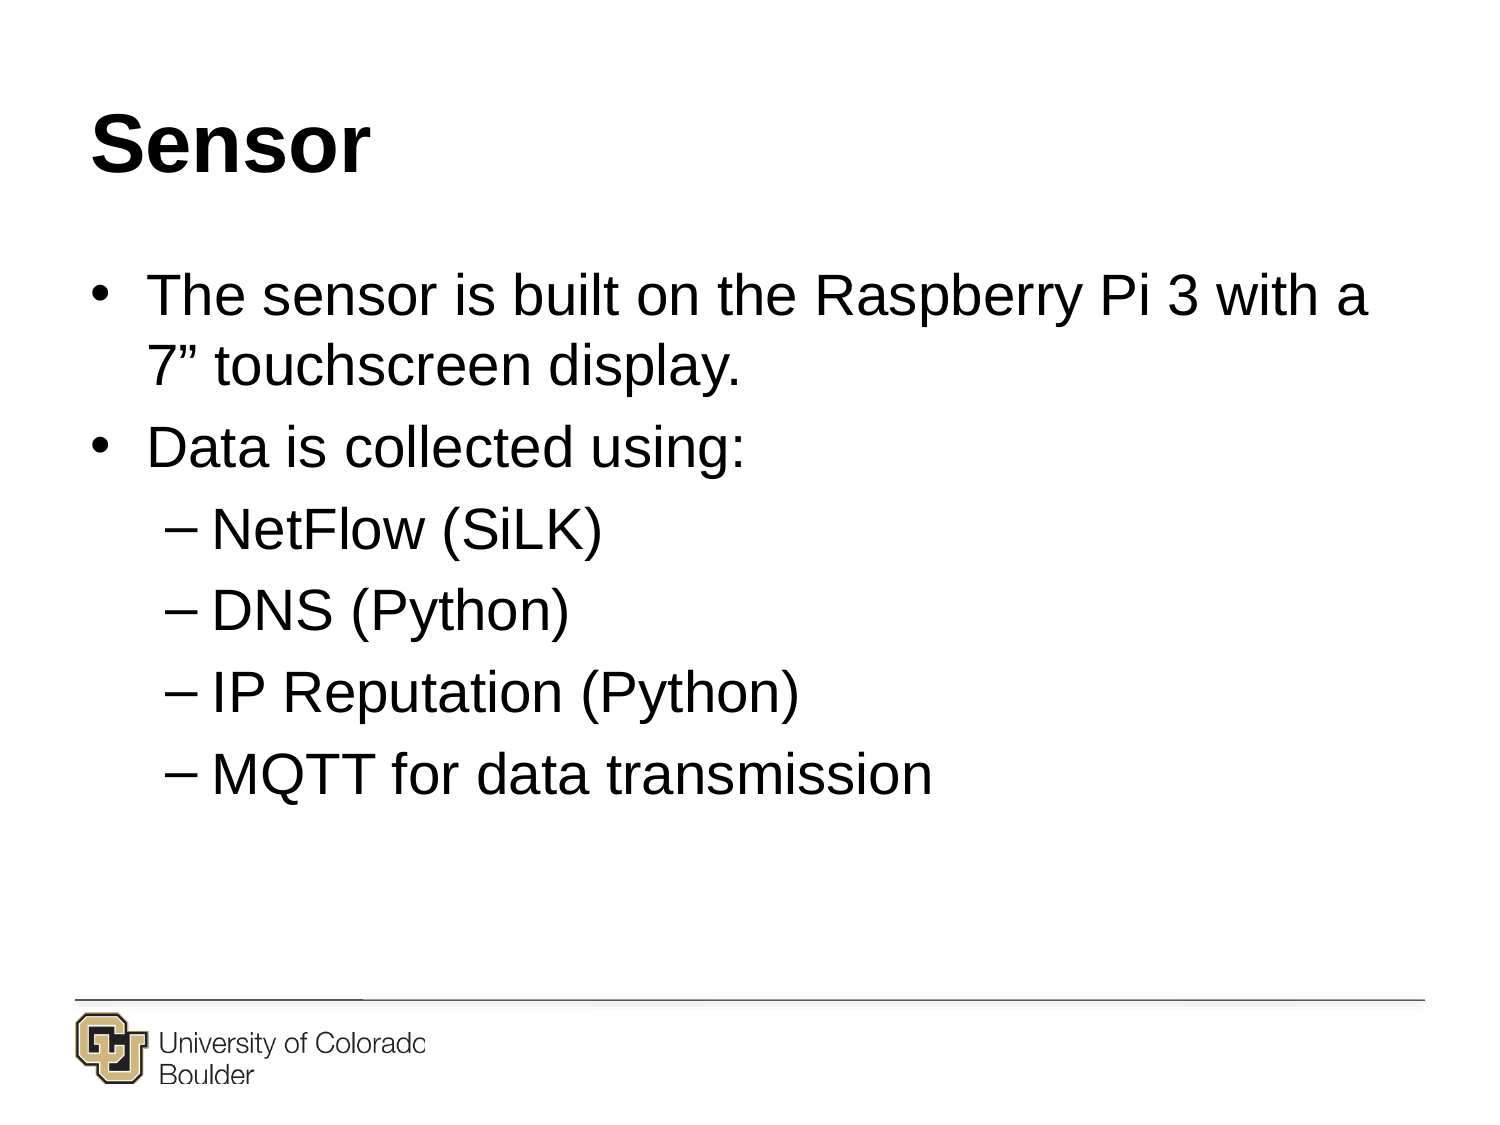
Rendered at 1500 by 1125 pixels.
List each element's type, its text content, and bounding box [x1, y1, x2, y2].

title Sensor [75, 45, 1425, 233]
list The sensor is built on the Raspberry Pi 3 with a 7” touchscreen display. Data is collected using: NetFlow (SiLK) DNS (Python) IP Reputation (Python) MQTT for data transmission [75, 249, 1425, 975]
